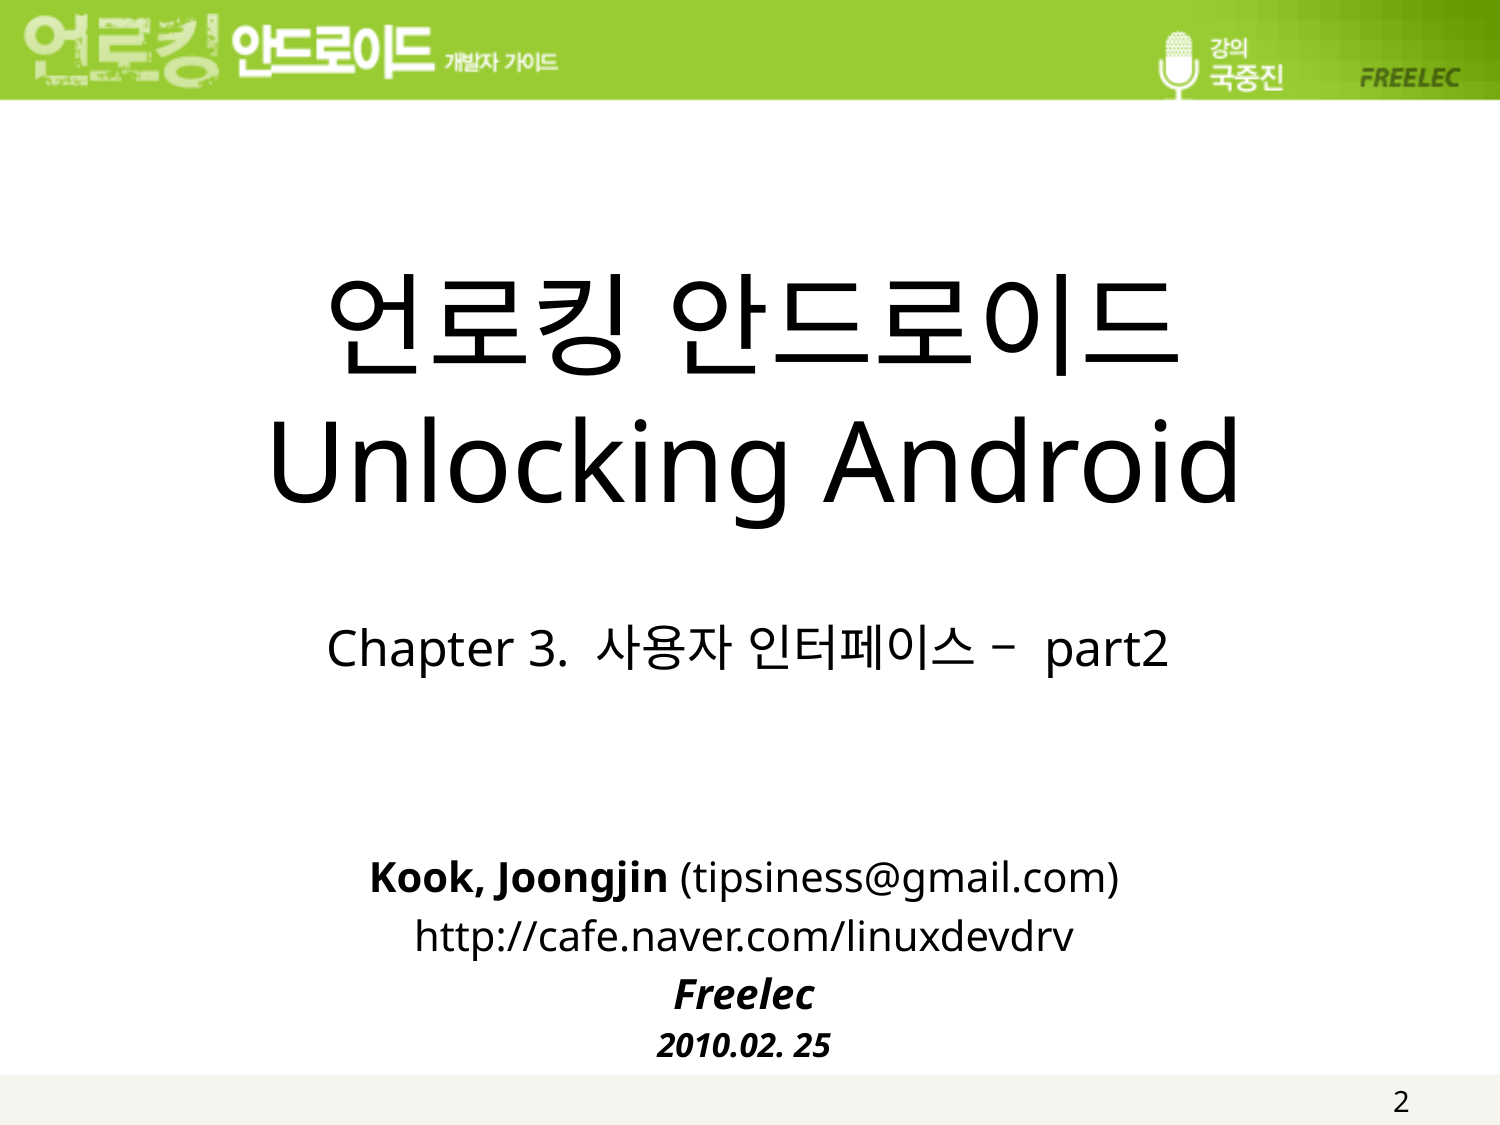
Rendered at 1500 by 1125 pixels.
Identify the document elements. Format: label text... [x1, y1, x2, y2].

slide_number 2 [1074, 1075, 1426, 1121]
text_box Chapter 3. 사용자 인터페이스 – part2 [312, 609, 1186, 685]
title 언로킹 안드로이드 Unlocking Android [116, 269, 1393, 511]
picture [0, 0, 1500, 1074]
subtitle Kook, Joongjin (tipsiness@gmail.com) http://cafe.naver.com/linuxdevdrv Freelec 2010.02. 25 [187, 843, 1302, 1055]
